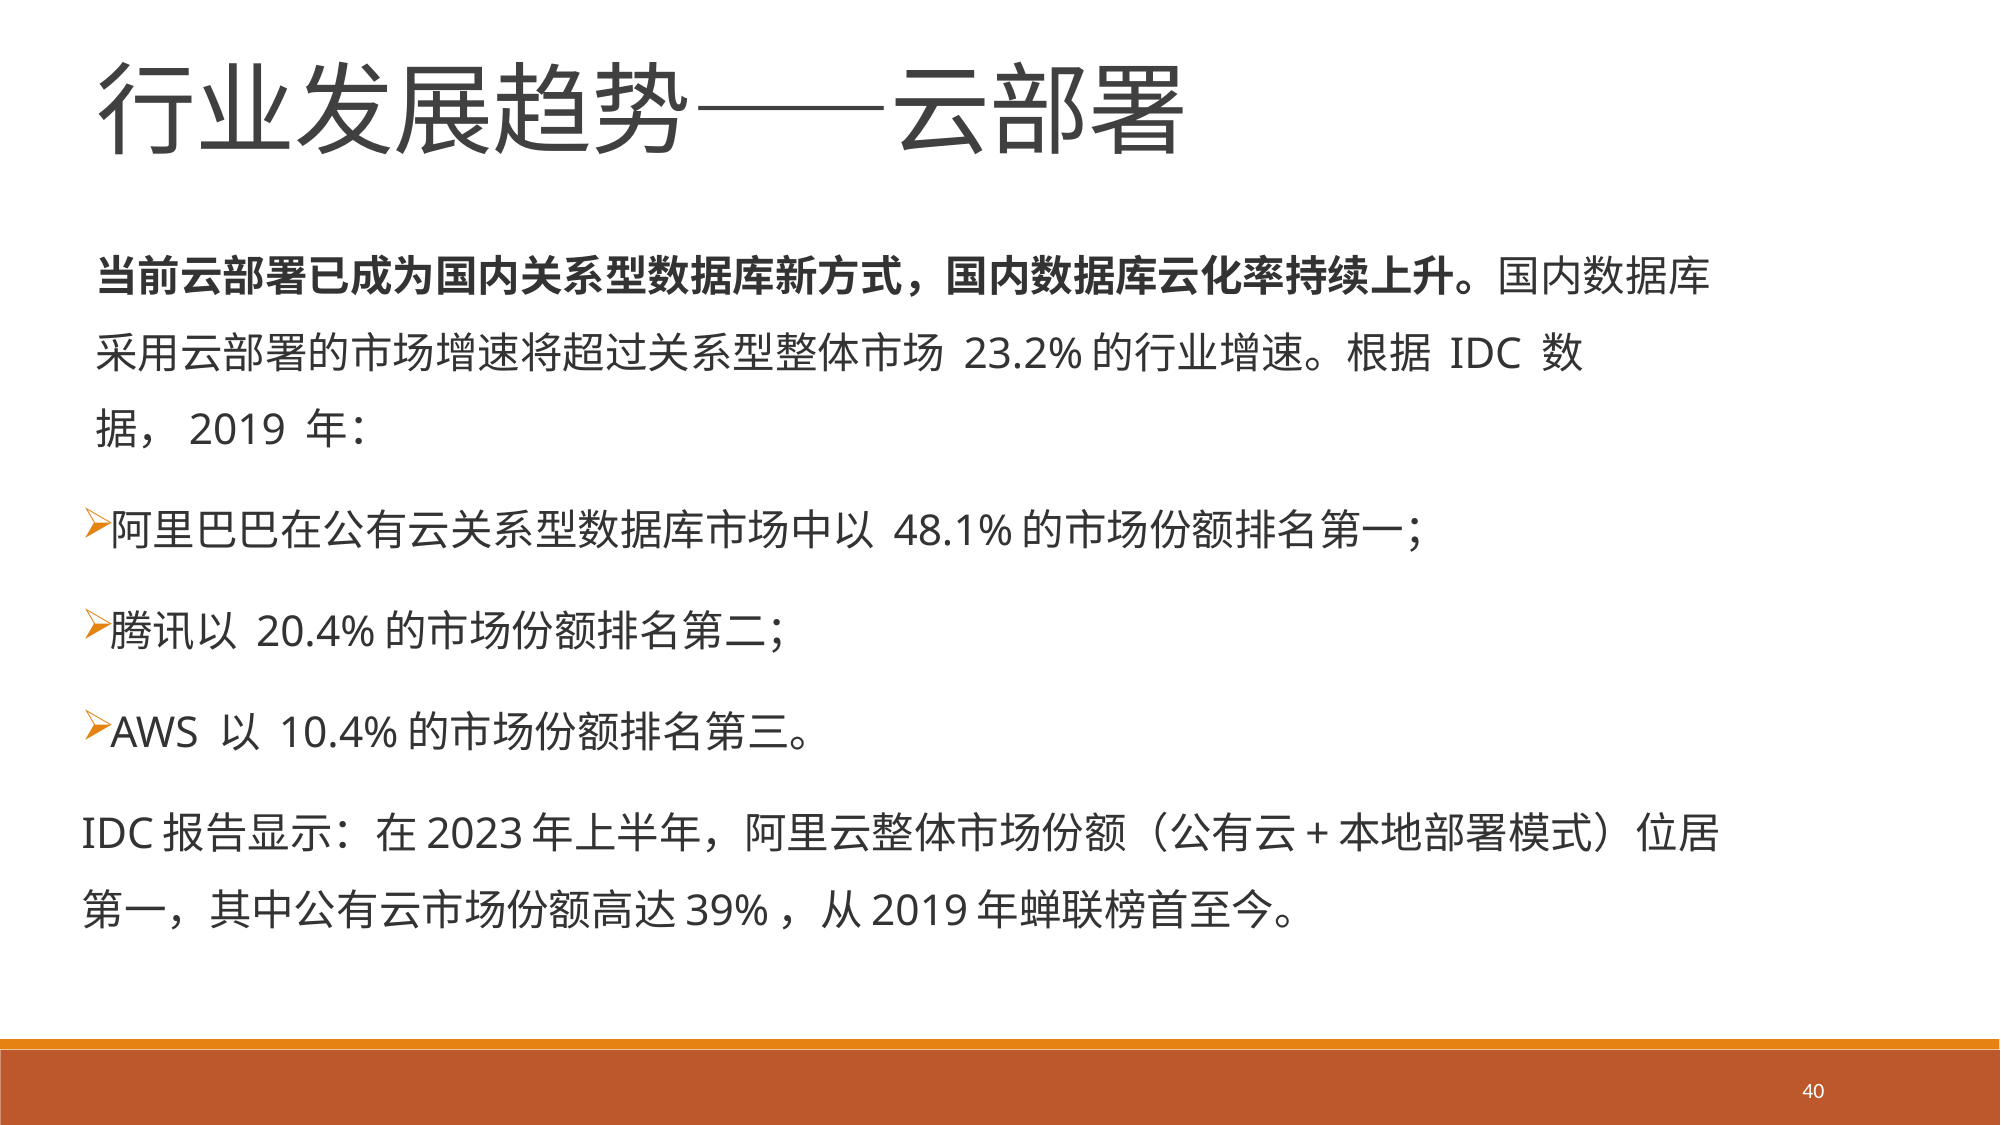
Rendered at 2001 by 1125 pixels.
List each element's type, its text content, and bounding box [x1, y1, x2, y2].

list 当前云部署已成为国内关系型数据库新方式，国内数据库云化率持续上升。国内数据库采用云部署的市场增速将超过关系型整体市场 23.2%的行业增速。根据 IDC 数据，2019 年： 阿里巴巴在公有云关系型数据库市场中以 48.1%的市场份额排名第一； 腾讯以 20.4%的市场份额排名第二； AWS 以 10.4%的市场份额排名第三。 IDC报告显示：在2023年上半年，阿里云整体市场份额（公有云+本地部署模式）位居第一，其中公有云市场份额高达39%，从2019年蝉联榜首至今。 [81, 216, 1732, 942]
slide_number 40 [1624, 1059, 1840, 1120]
title 行业发展趋势——云部署 [81, 33, 1732, 175]
